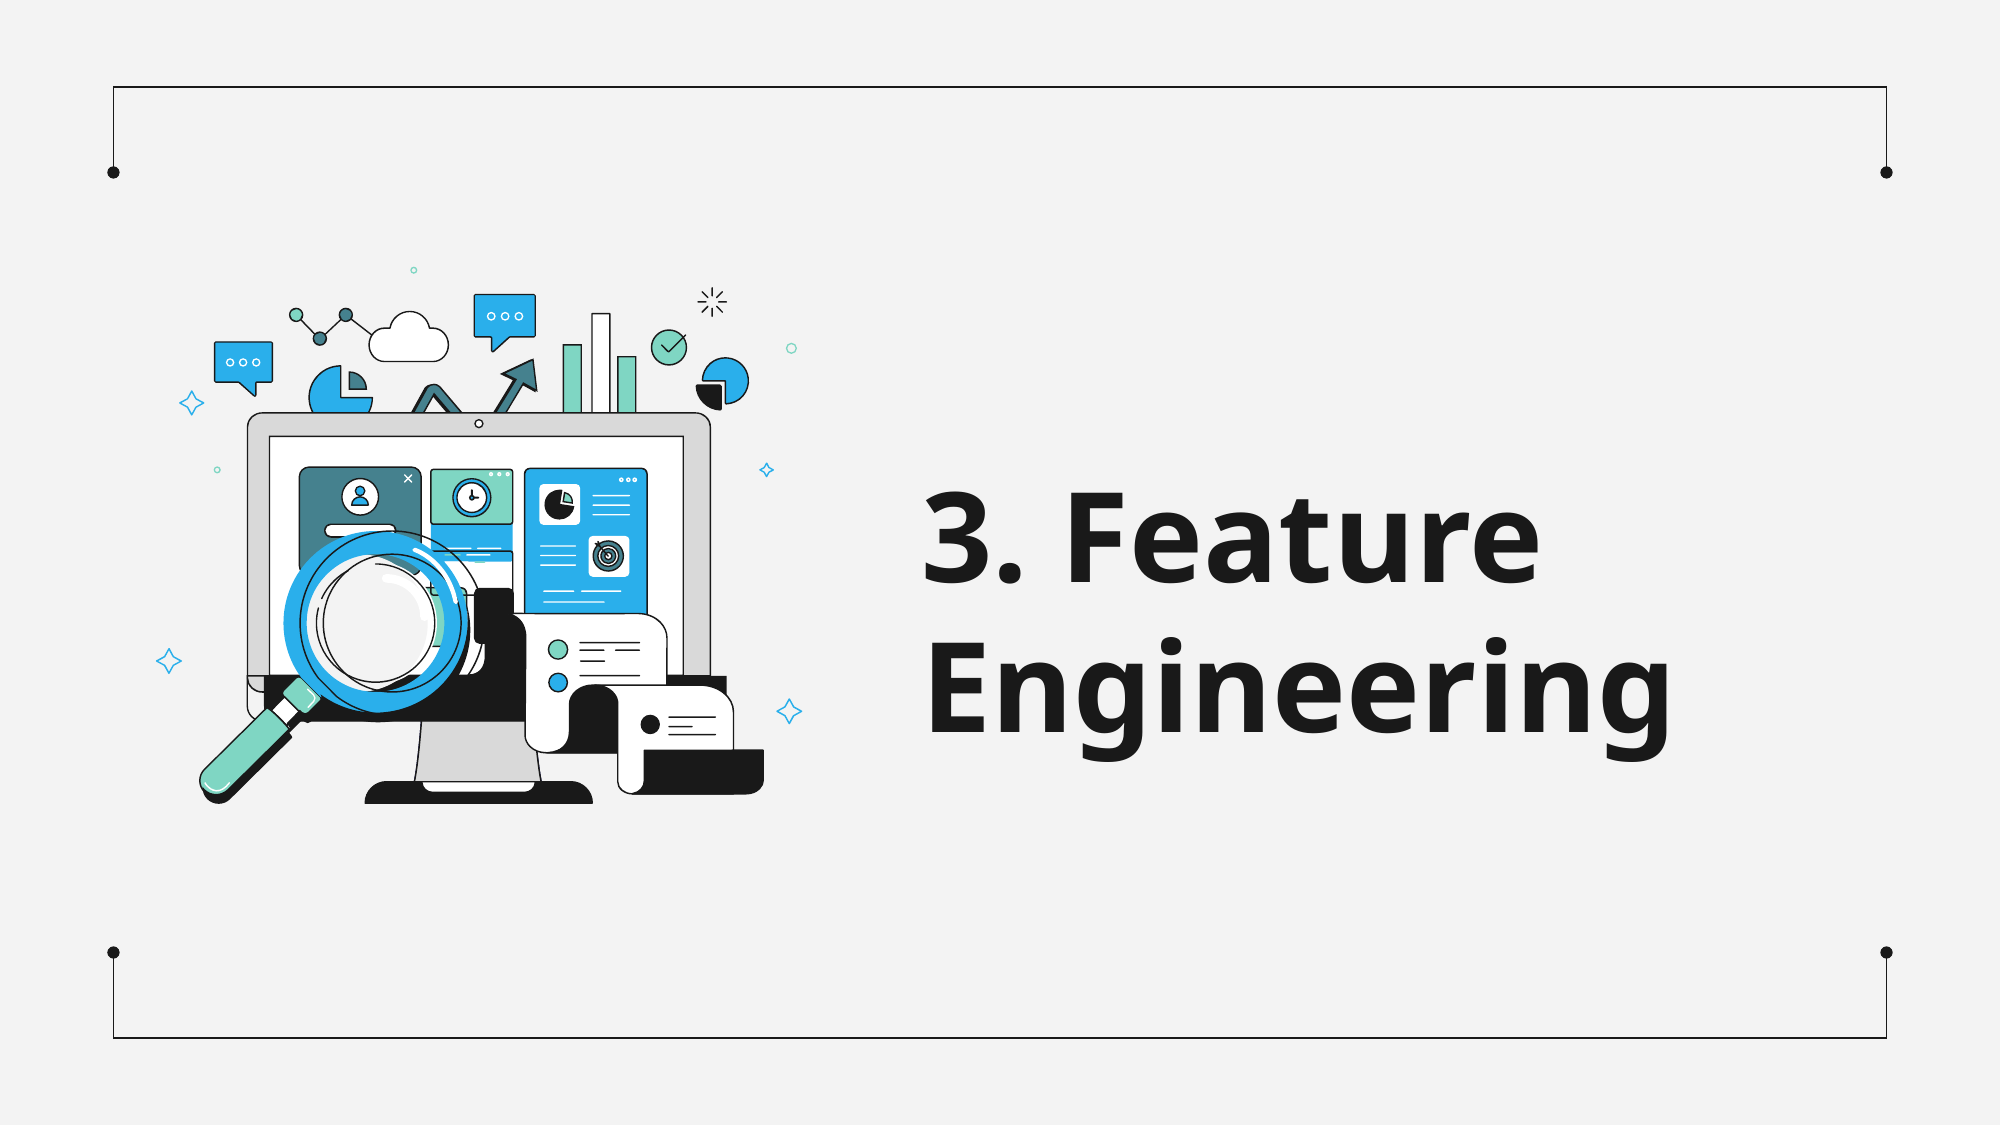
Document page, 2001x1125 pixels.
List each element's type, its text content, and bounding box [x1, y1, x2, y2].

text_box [155, 266, 803, 806]
title 3. Feature Engineering [901, 437, 1842, 802]
